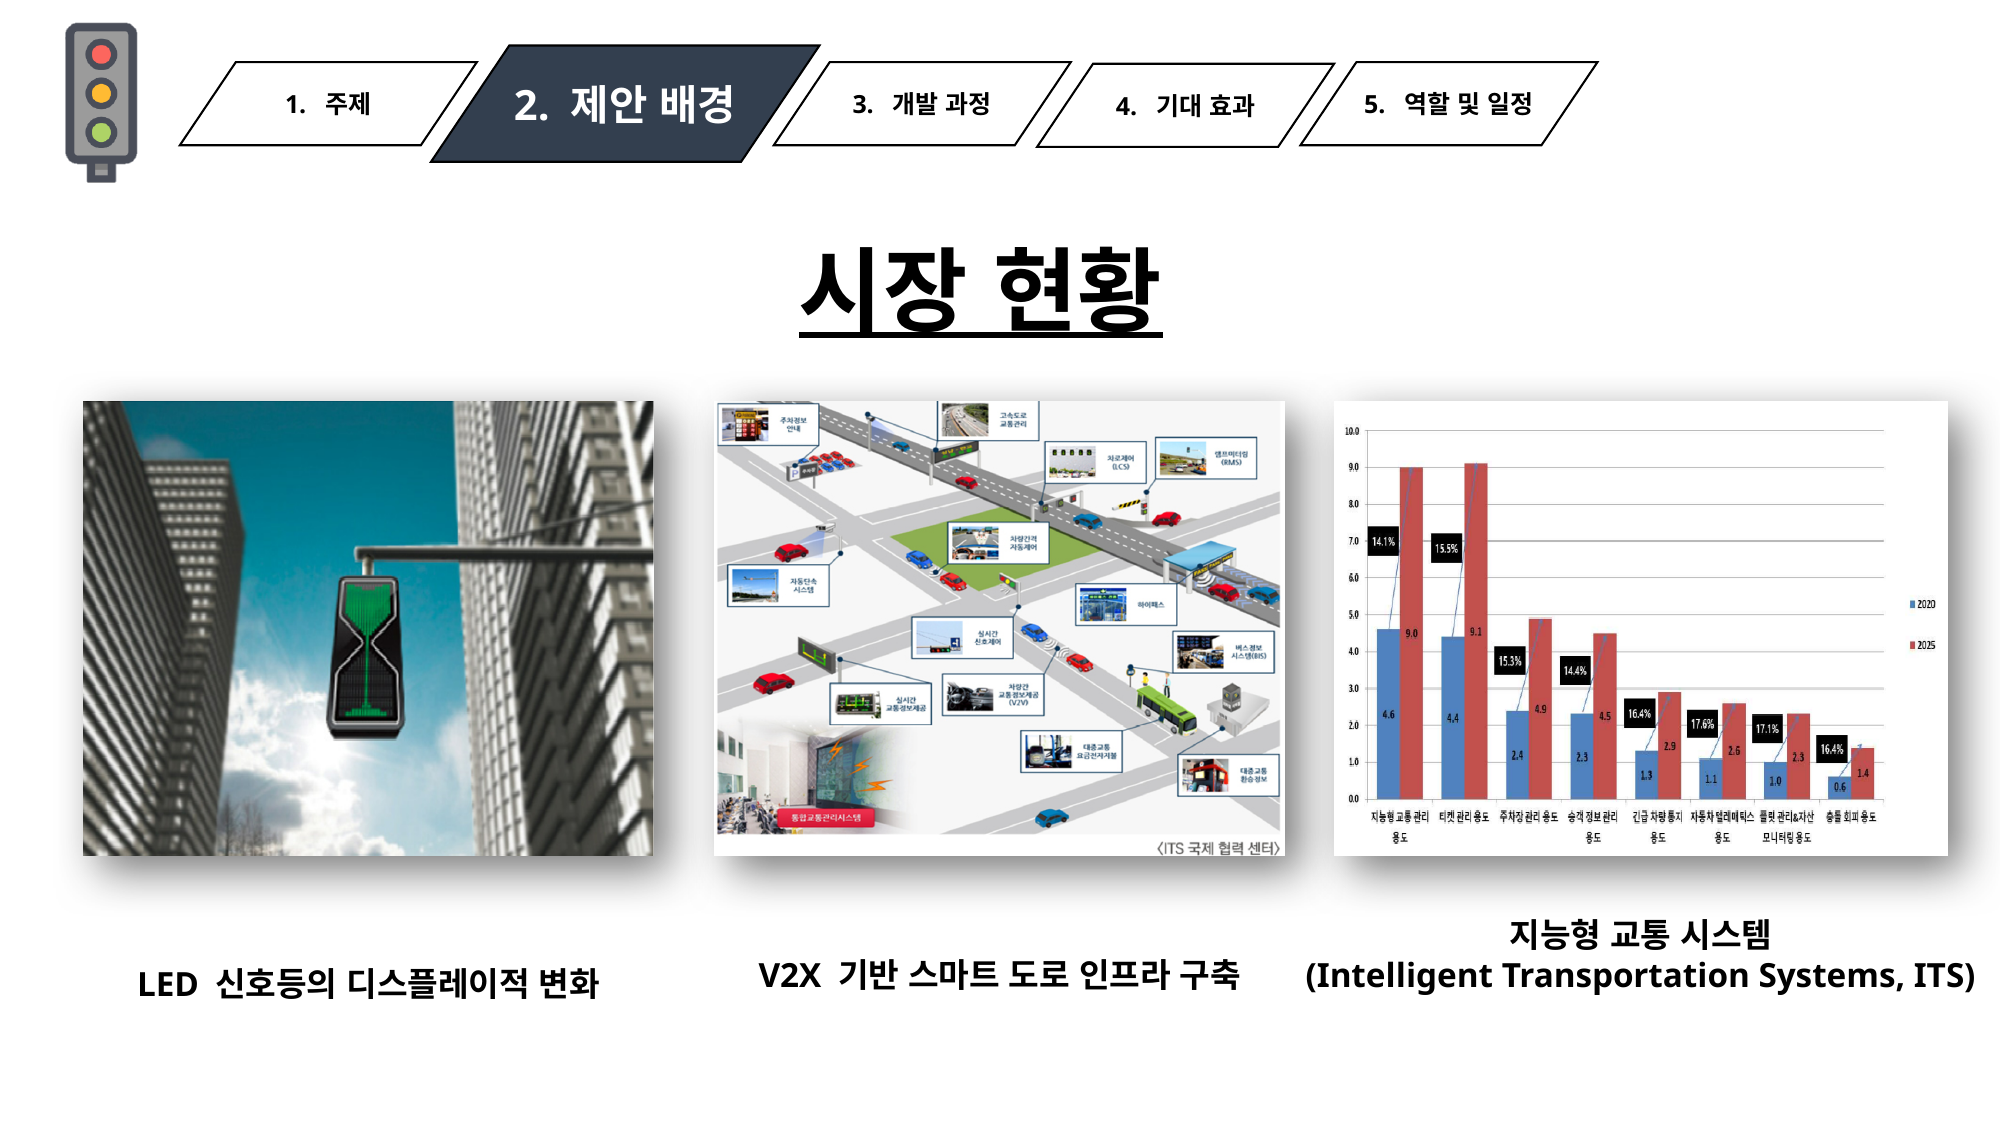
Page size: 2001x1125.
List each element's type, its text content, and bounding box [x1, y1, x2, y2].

text_box 2. 제안 배경 [429, 44, 822, 163]
text_box 3. 개발 과정 [771, 61, 1073, 147]
text_box 4. 기대 효과 [1035, 62, 1337, 148]
picture [1333, 401, 1948, 856]
text_box 1. 주제 [177, 61, 479, 147]
text_box V2X 기반 스마트 도로 인프라 구축 [658, 946, 1342, 1002]
text_box 5. 역할 및 일정 [1298, 61, 1600, 147]
picture [39, 18, 163, 191]
text_box LED 신호등의 디스플레이적 변화 [26, 931, 711, 1011]
picture [83, 401, 654, 856]
text_box 지능형 교통 시스템 (Intelligent Transportation Systems, ITS) [1265, 906, 2000, 1001]
text_box 시장 현황 [784, 225, 1216, 351]
picture [714, 401, 1286, 856]
